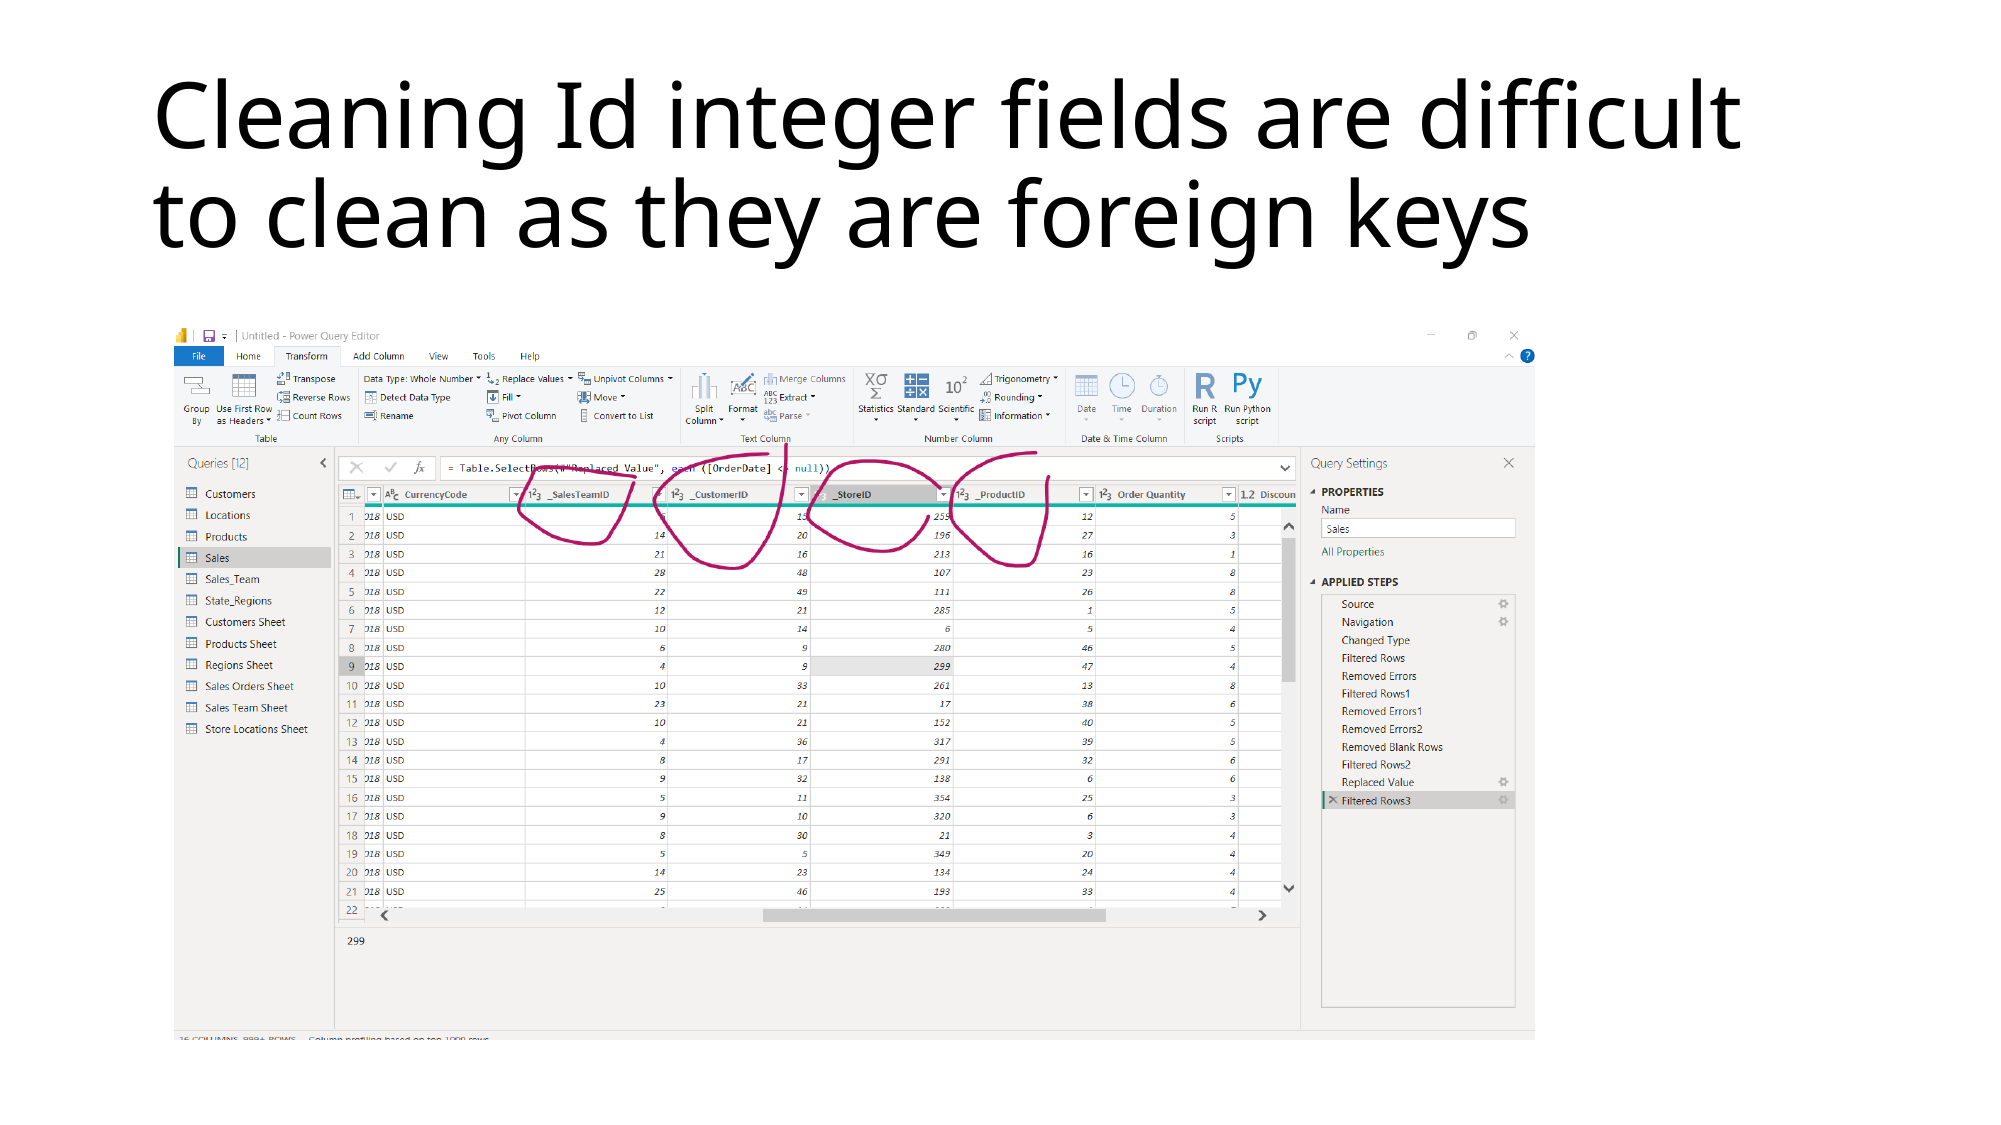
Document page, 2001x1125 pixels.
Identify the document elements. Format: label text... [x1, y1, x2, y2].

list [174, 325, 1535, 1040]
title Cleaning Id integer fields are difficult to clean as they are foreign keys [137, 59, 1863, 278]
